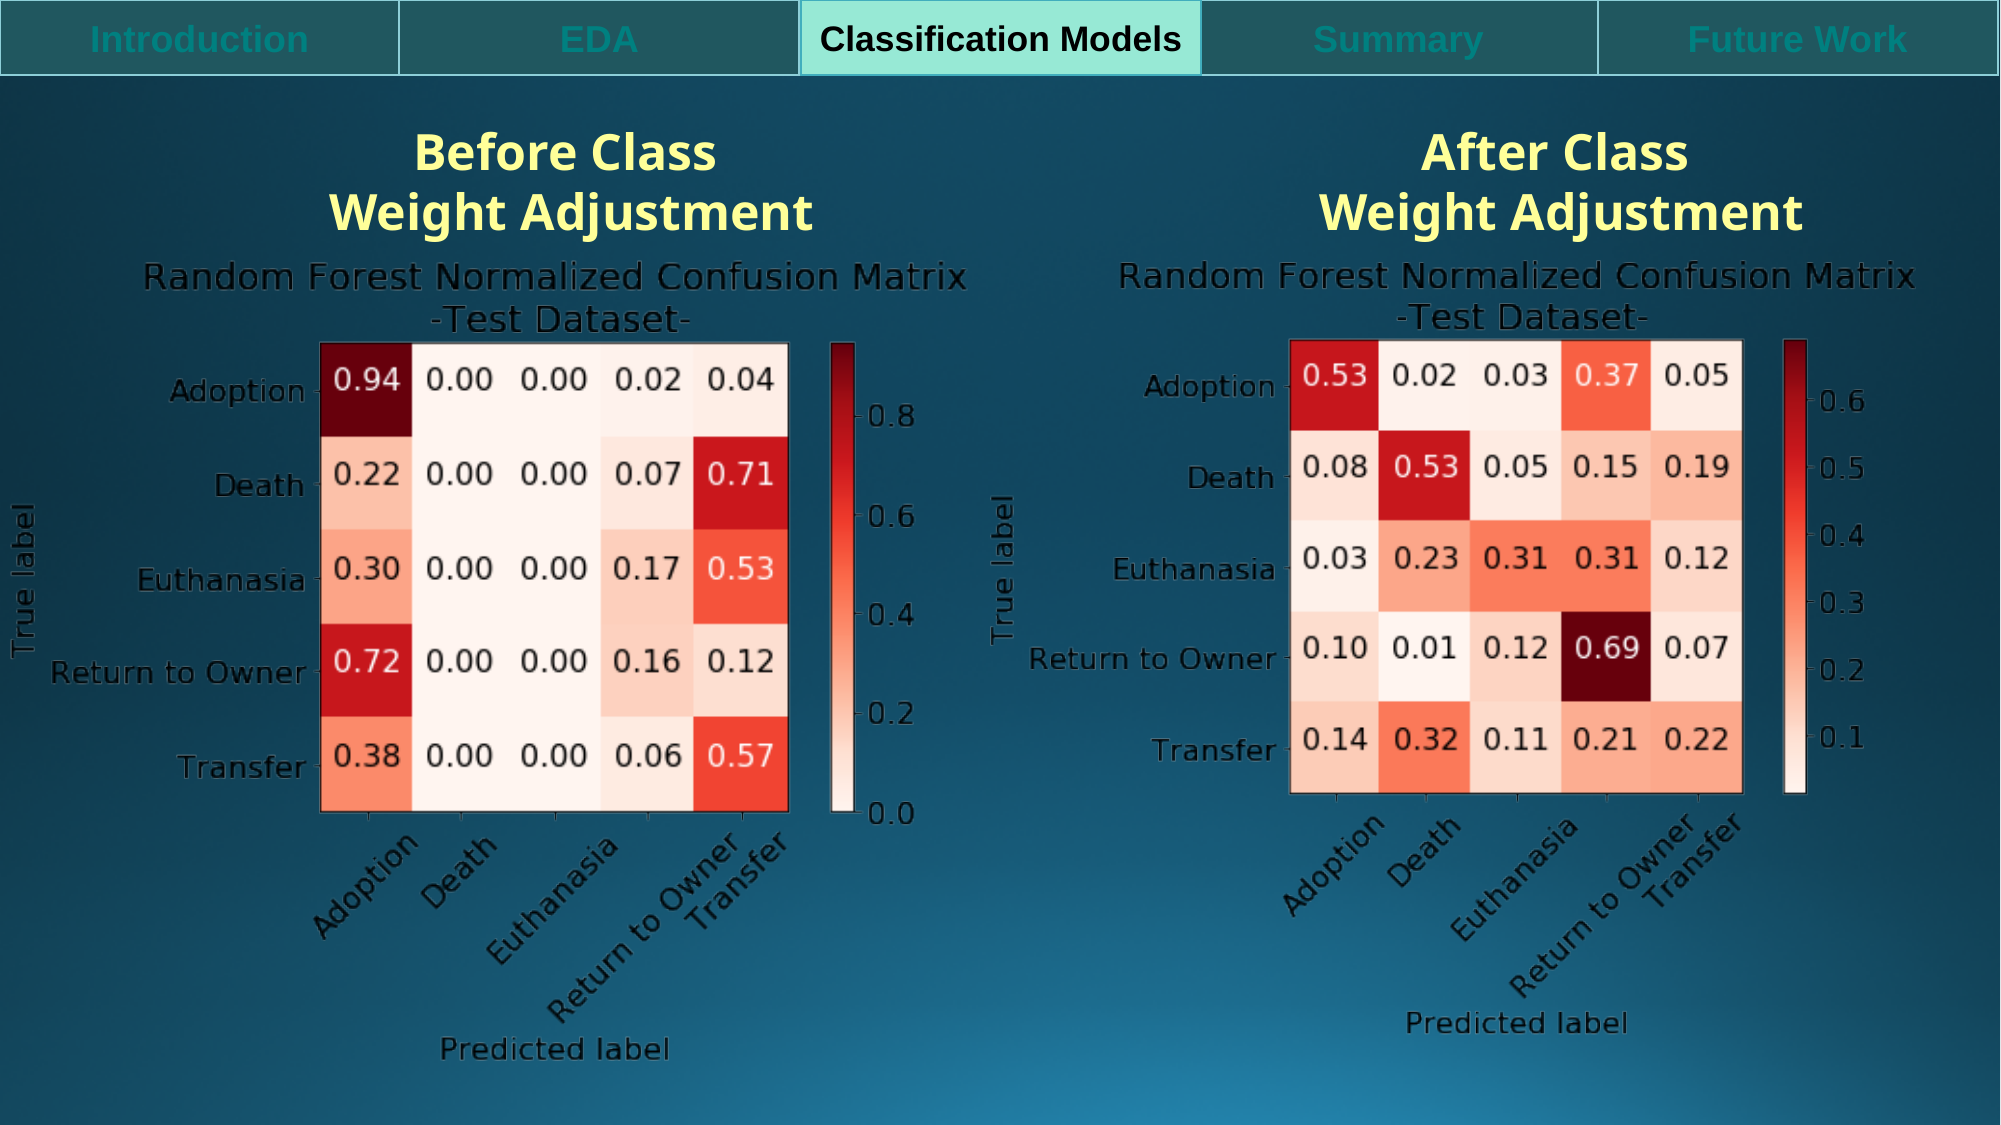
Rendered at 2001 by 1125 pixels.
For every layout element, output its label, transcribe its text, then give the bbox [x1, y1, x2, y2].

text_box After Class Weight Adjustment [1304, 112, 1820, 248]
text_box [0, 0, 1998, 75]
picture [0, 0, 2001, 1125]
text_box Before Class Weight Adjustment [314, 112, 830, 248]
